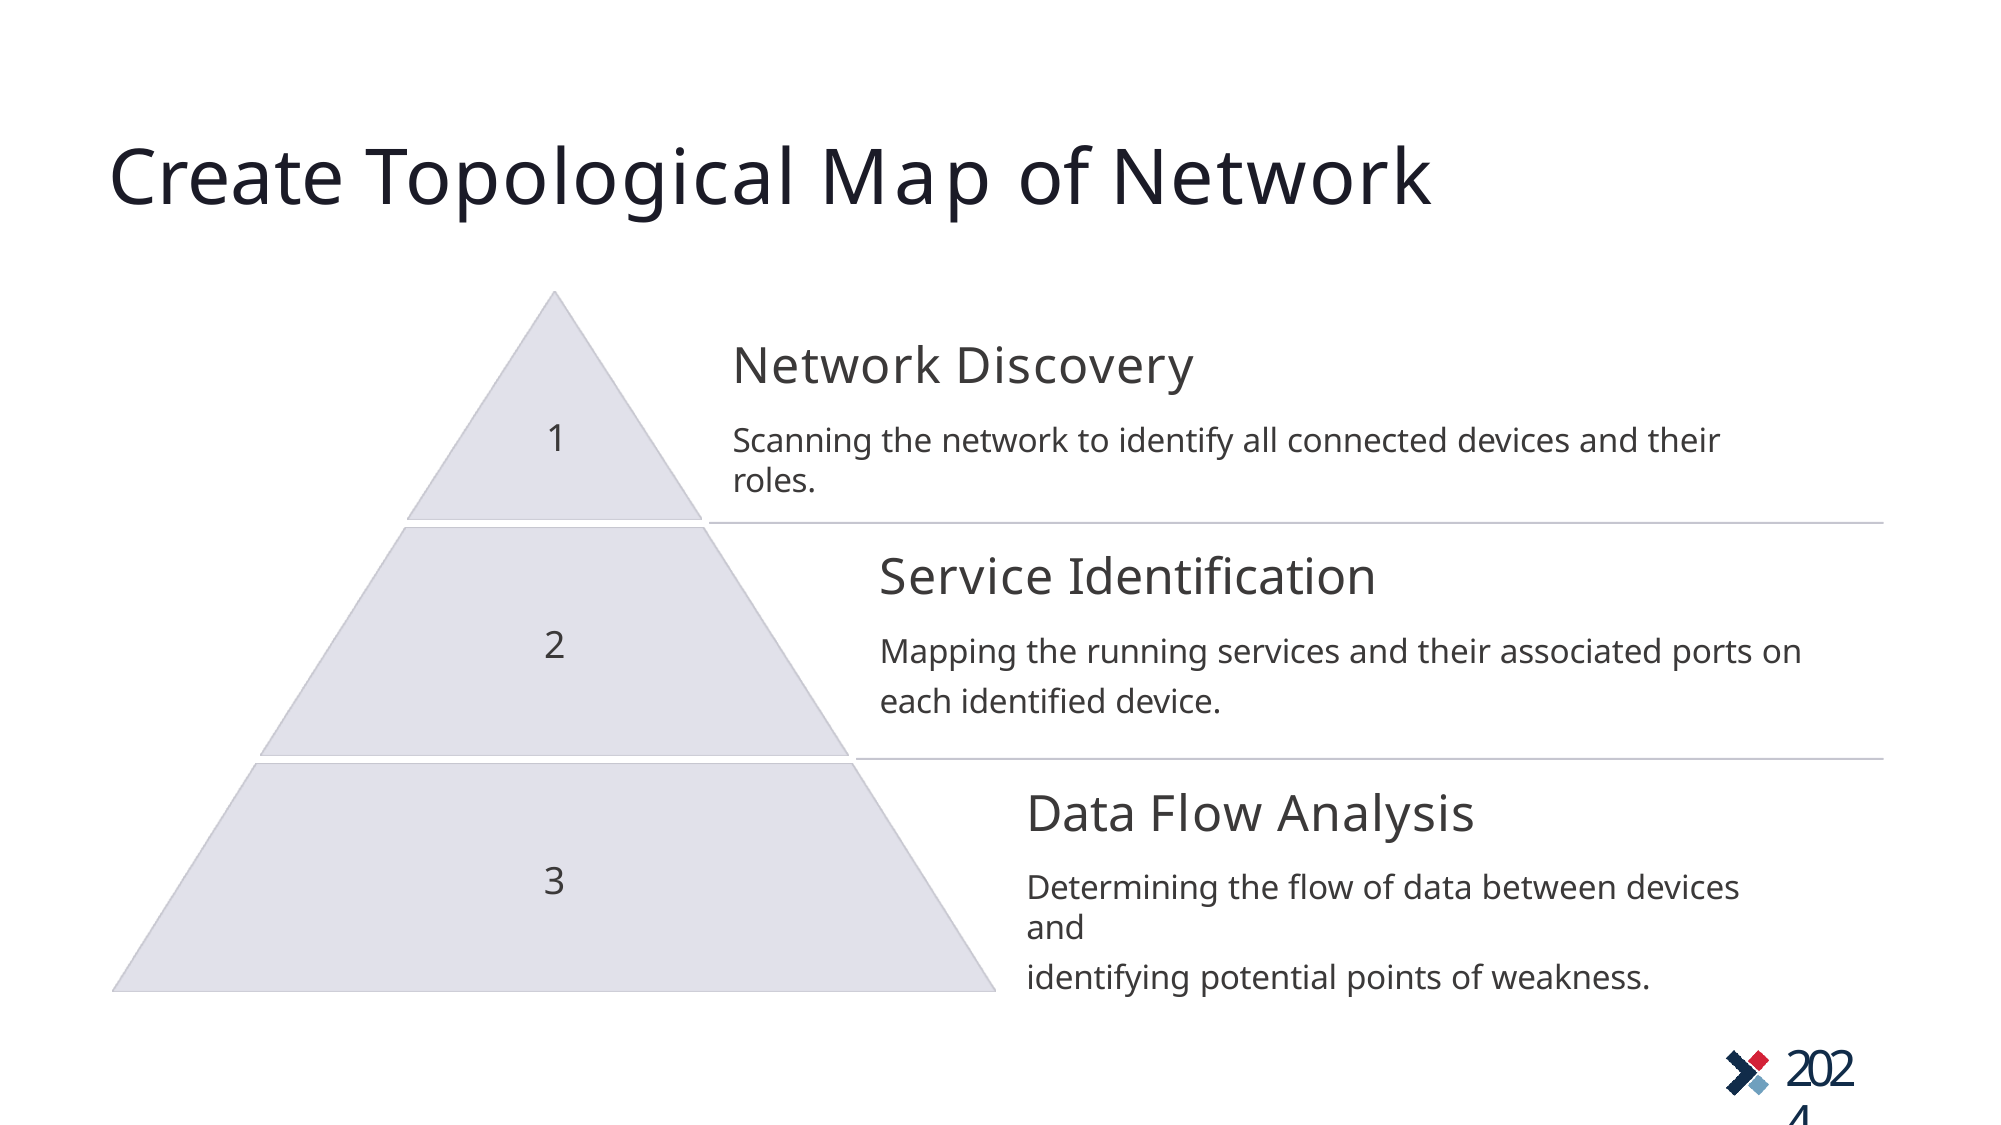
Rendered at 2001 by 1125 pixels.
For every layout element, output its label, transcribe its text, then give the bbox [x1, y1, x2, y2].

picture [406, 291, 702, 521]
slide_number 2024 [1785, 1041, 1866, 1125]
title Create Topological Map of Network [103, 76, 1897, 316]
text_box Network Discovery Scanning the network to identify all connected devices and their roles. [730, 331, 1768, 499]
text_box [112, 757, 1884, 993]
picture [1725, 1049, 1769, 1096]
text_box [259, 521, 1885, 757]
